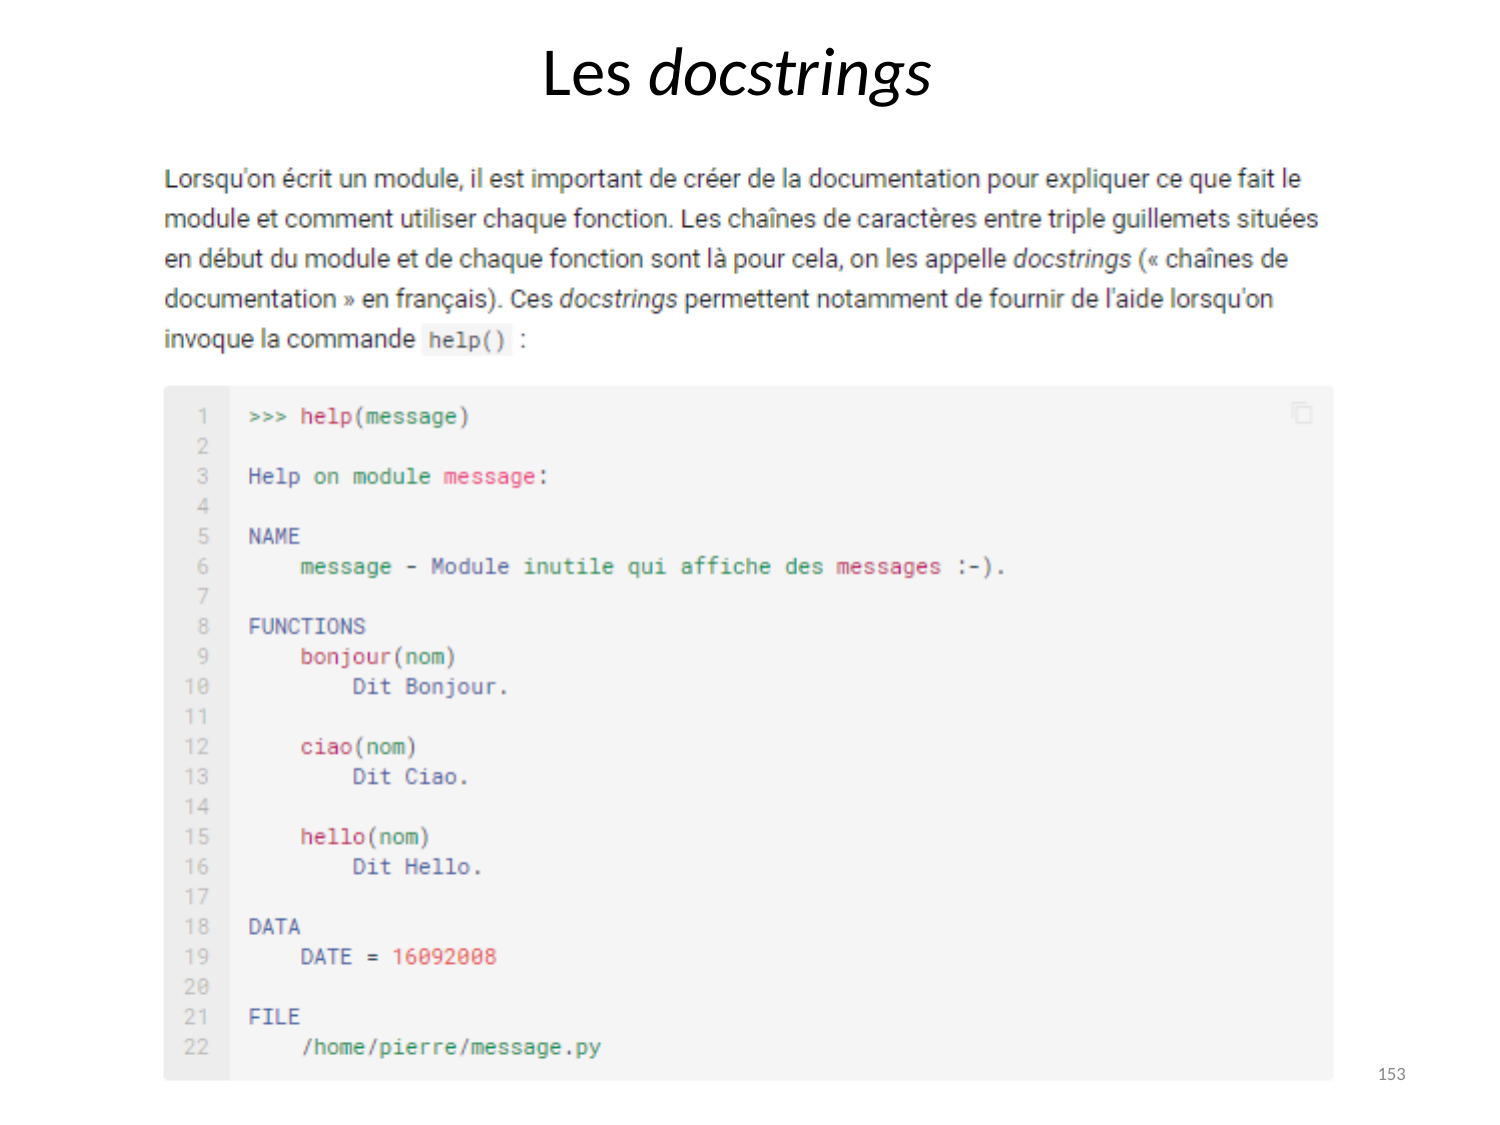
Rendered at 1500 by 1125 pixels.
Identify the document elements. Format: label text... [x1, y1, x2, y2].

text_box 153 [1354, 1042, 1421, 1103]
picture [150, 143, 1350, 1103]
title Les docstrings [0, 0, 1475, 146]
